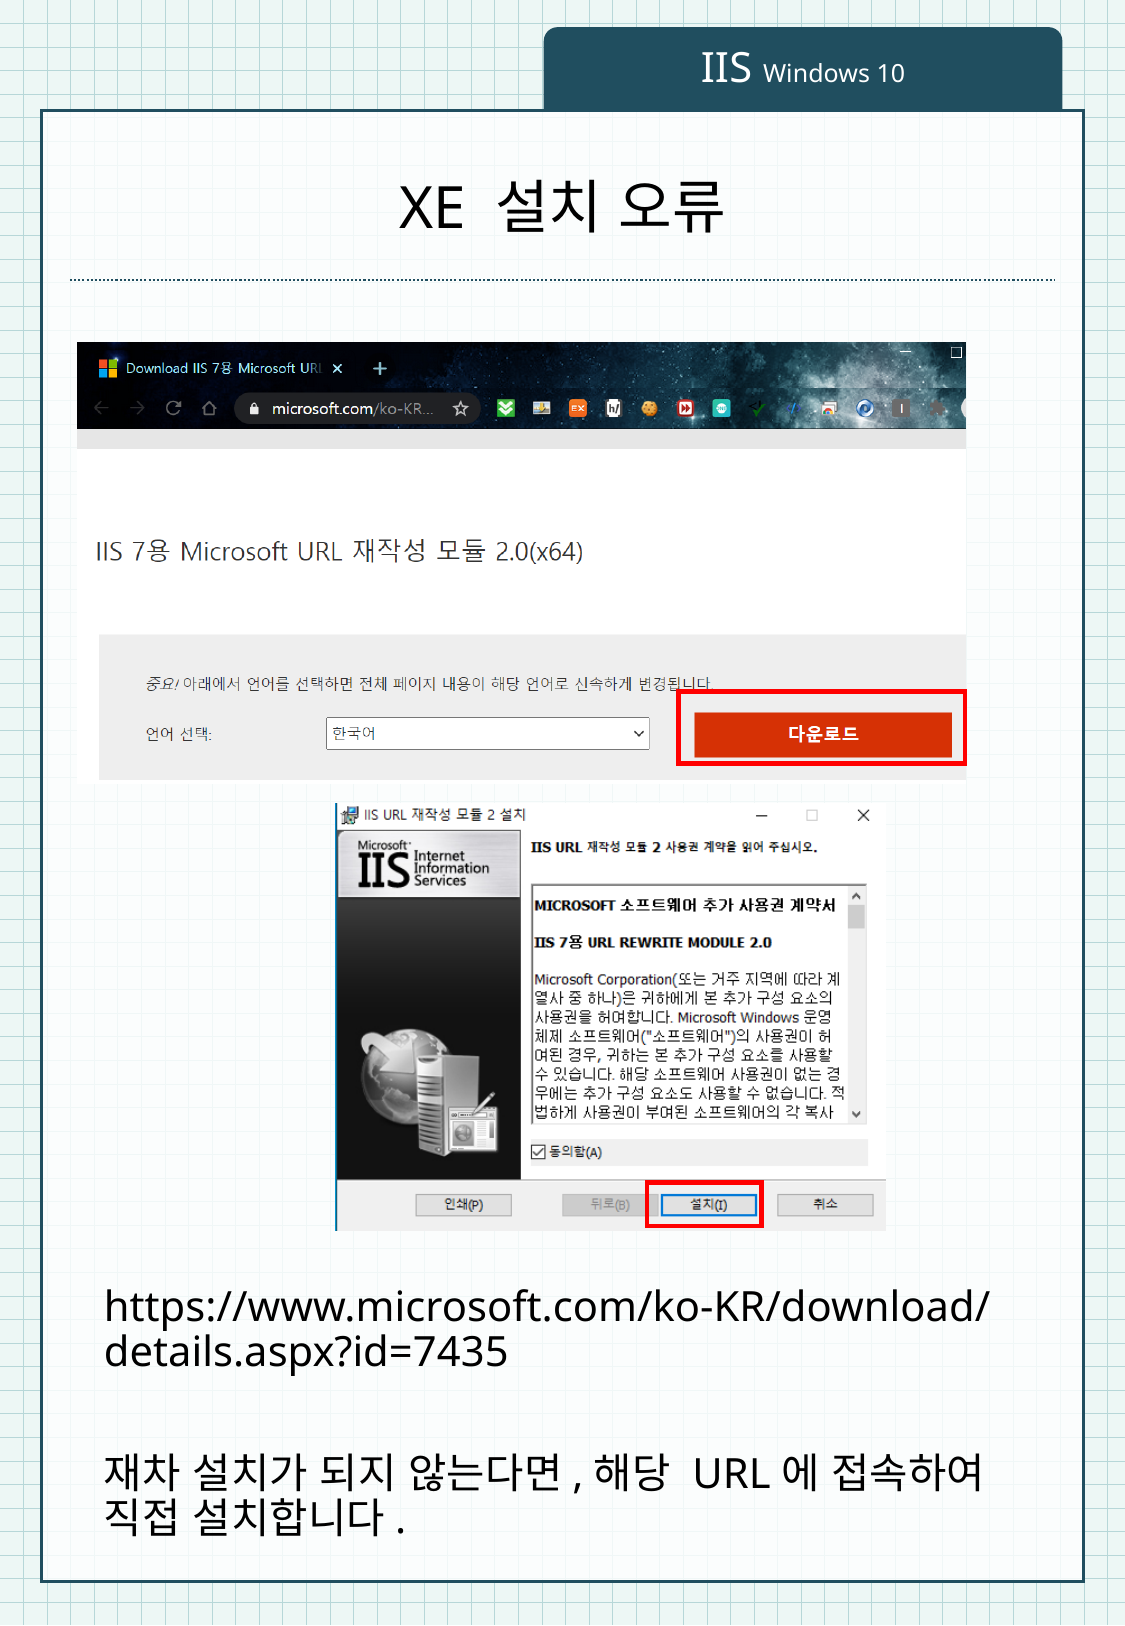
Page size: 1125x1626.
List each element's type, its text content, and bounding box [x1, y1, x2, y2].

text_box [543, 27, 1063, 111]
text_box [41, 109, 1084, 1582]
title XE 설치 오류 [77, 152, 1048, 267]
picture [77, 342, 966, 784]
text_box https://www.microsoft.com/ko-KR/download/details.aspx?id=7435 재차 설치가 되지 않는다면,해당 URL에 접속하여 직접 설치합니다. [88, 1278, 1048, 1625]
picture [337, 803, 886, 1231]
